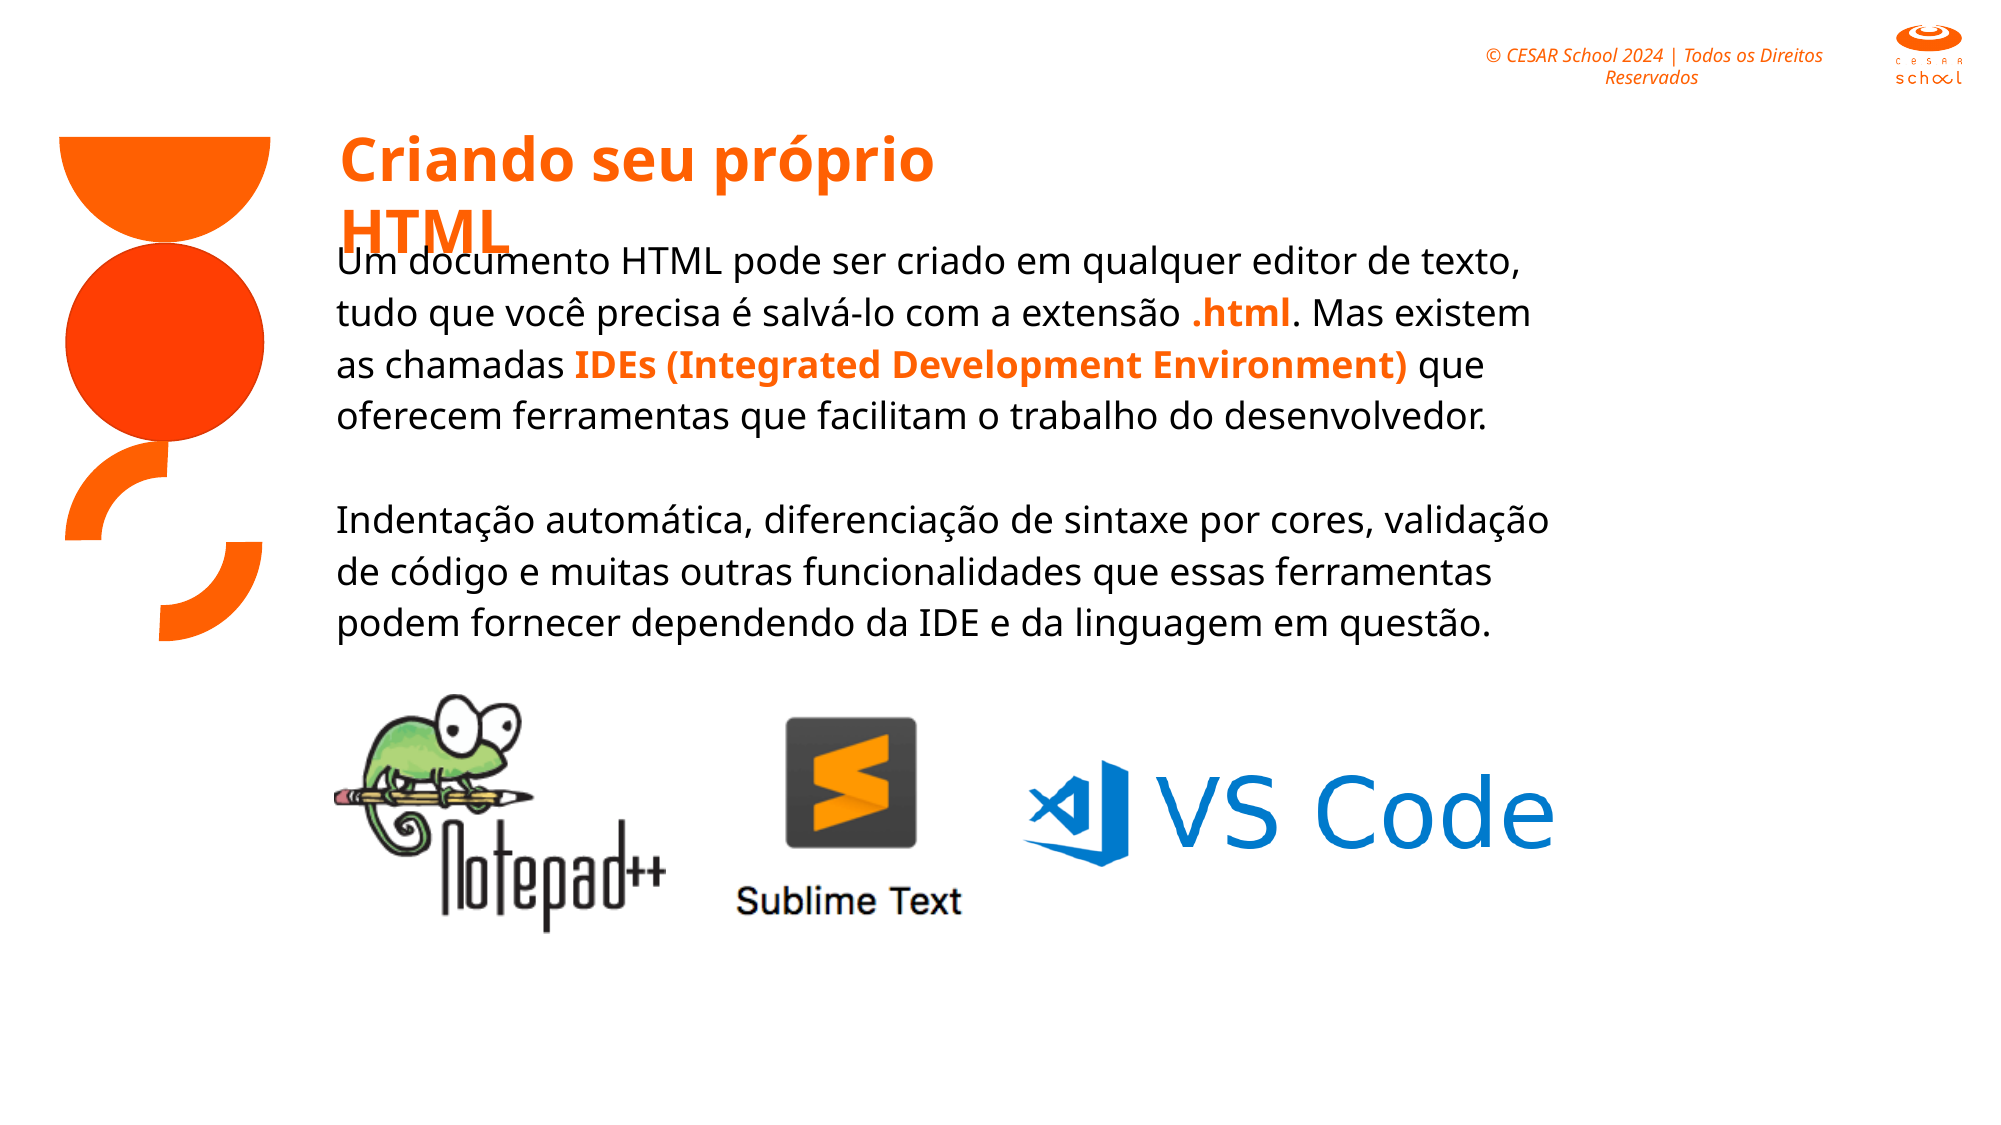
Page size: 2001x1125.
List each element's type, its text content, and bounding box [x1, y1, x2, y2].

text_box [1432, 25, 1963, 85]
text_box Um documento HTML pode ser criado em qualquer editor de texto, tudo que você precisa é salvá-lo com a extensão .html. Mas existem as chamadas IDEs (Integrated Development Environment) que oferecem ferramentas que facilitam o trabalho do desenvolvedor. Indentação automática, diferenciação de sintaxe por cores, validação de código e muitas outras funcionalidades que essas ferramentas podem fornecer dependendo da IDE e da linguagem em questão. [324, 224, 1570, 662]
text_box Criando seu próprio HTML [324, 105, 1120, 200]
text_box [64, 440, 263, 642]
picture [1011, 742, 1570, 887]
text_box [59, 136, 271, 243]
text_box [66, 243, 264, 439]
picture [717, 686, 989, 935]
picture [334, 694, 667, 934]
